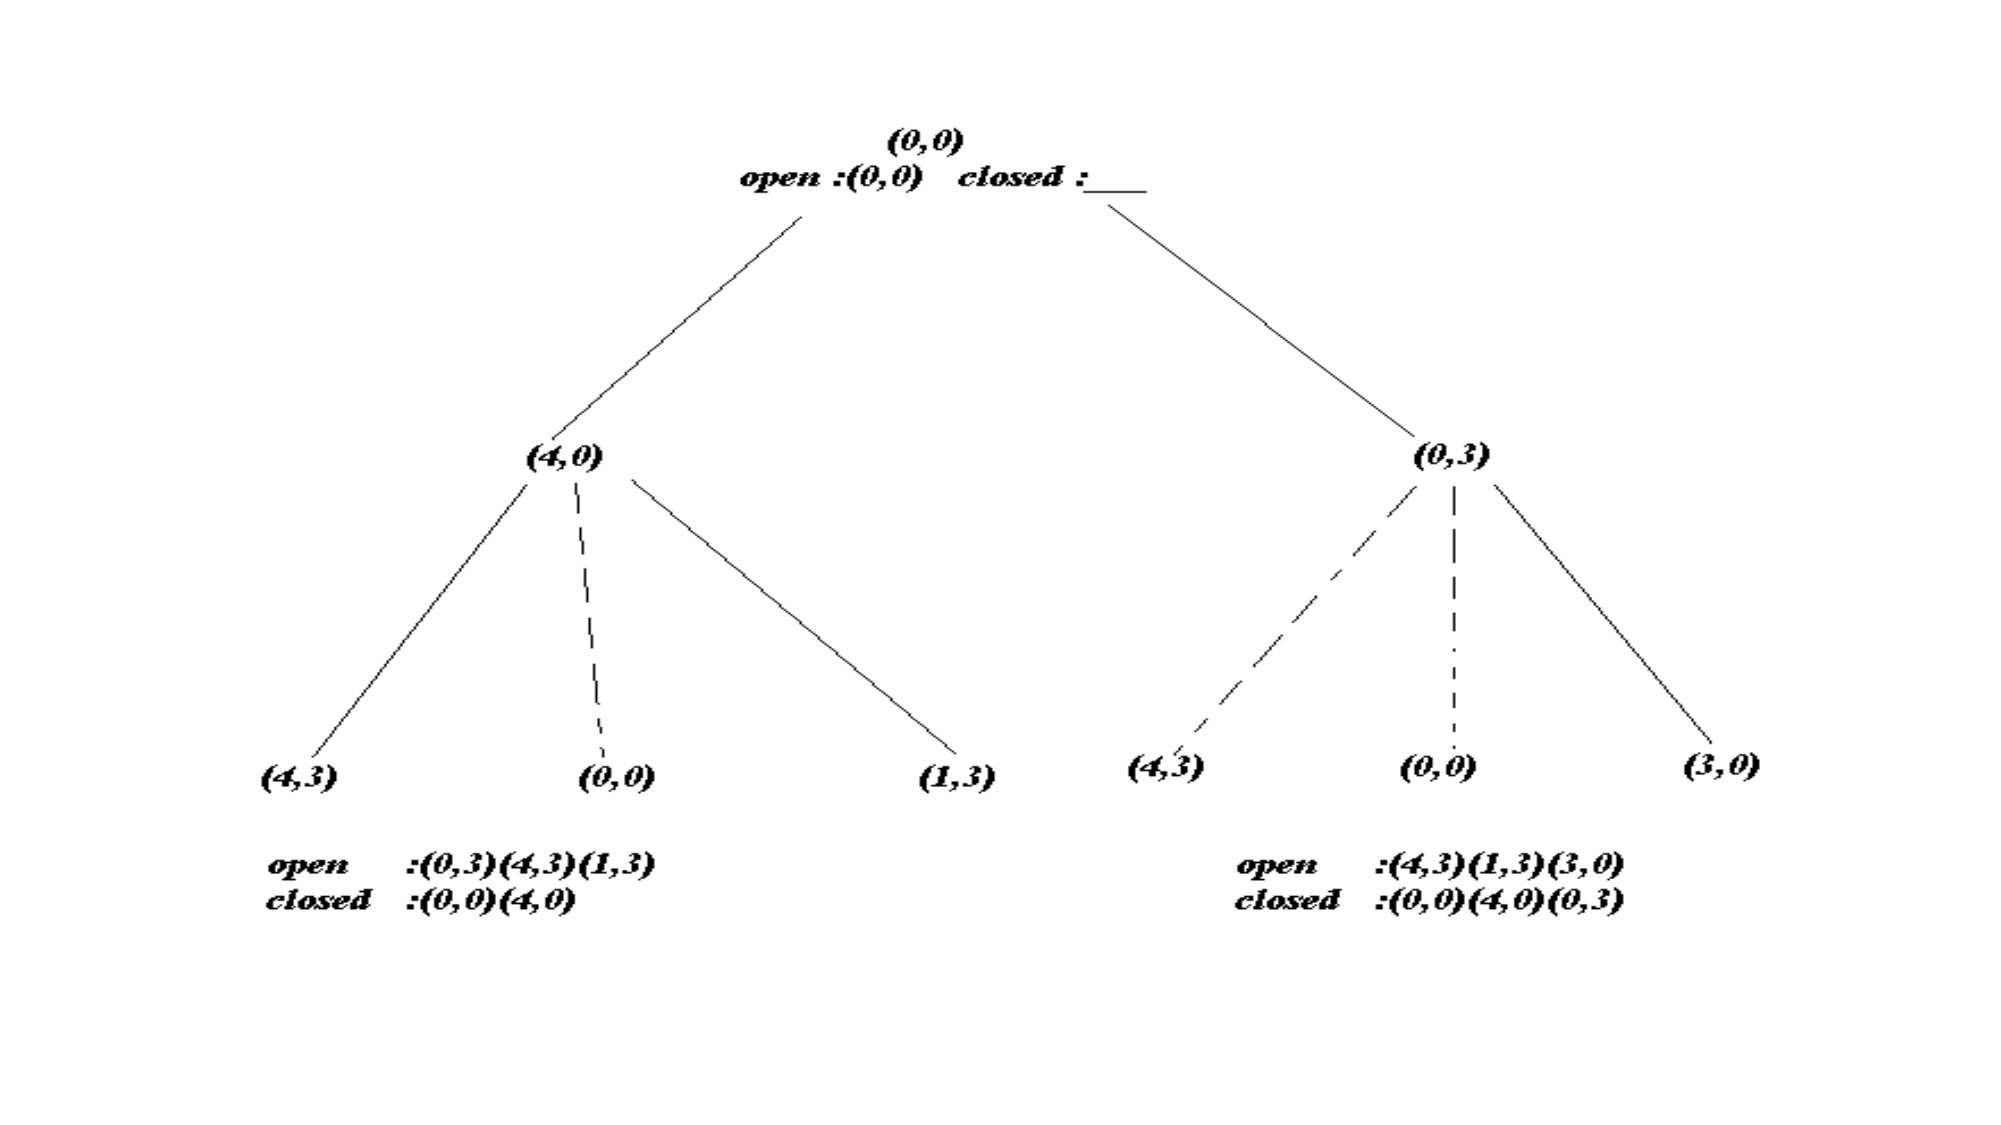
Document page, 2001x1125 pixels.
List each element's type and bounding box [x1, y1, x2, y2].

picture [228, 113, 1788, 978]
